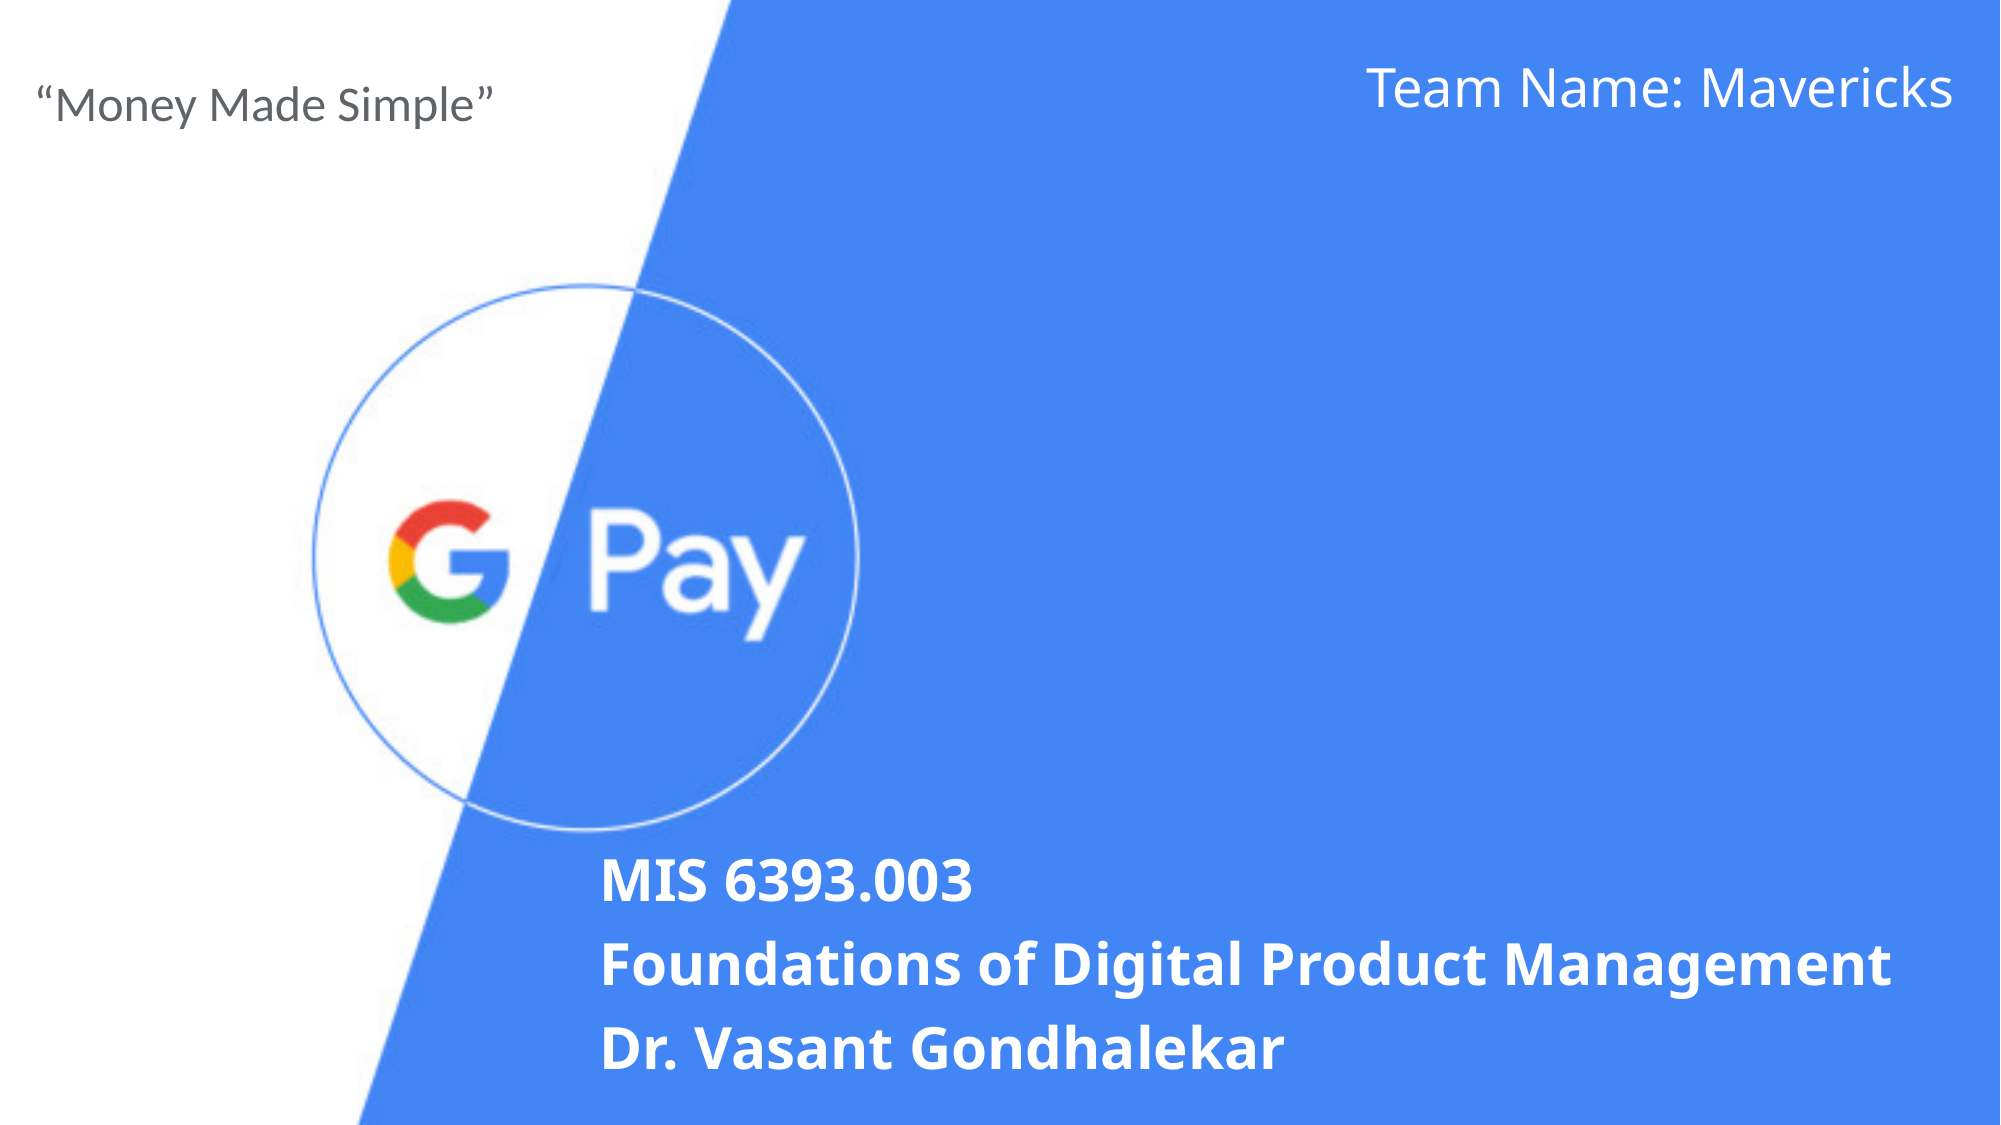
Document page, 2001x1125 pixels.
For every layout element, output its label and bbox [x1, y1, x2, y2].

text_box [0, 0, 2000, 1125]
